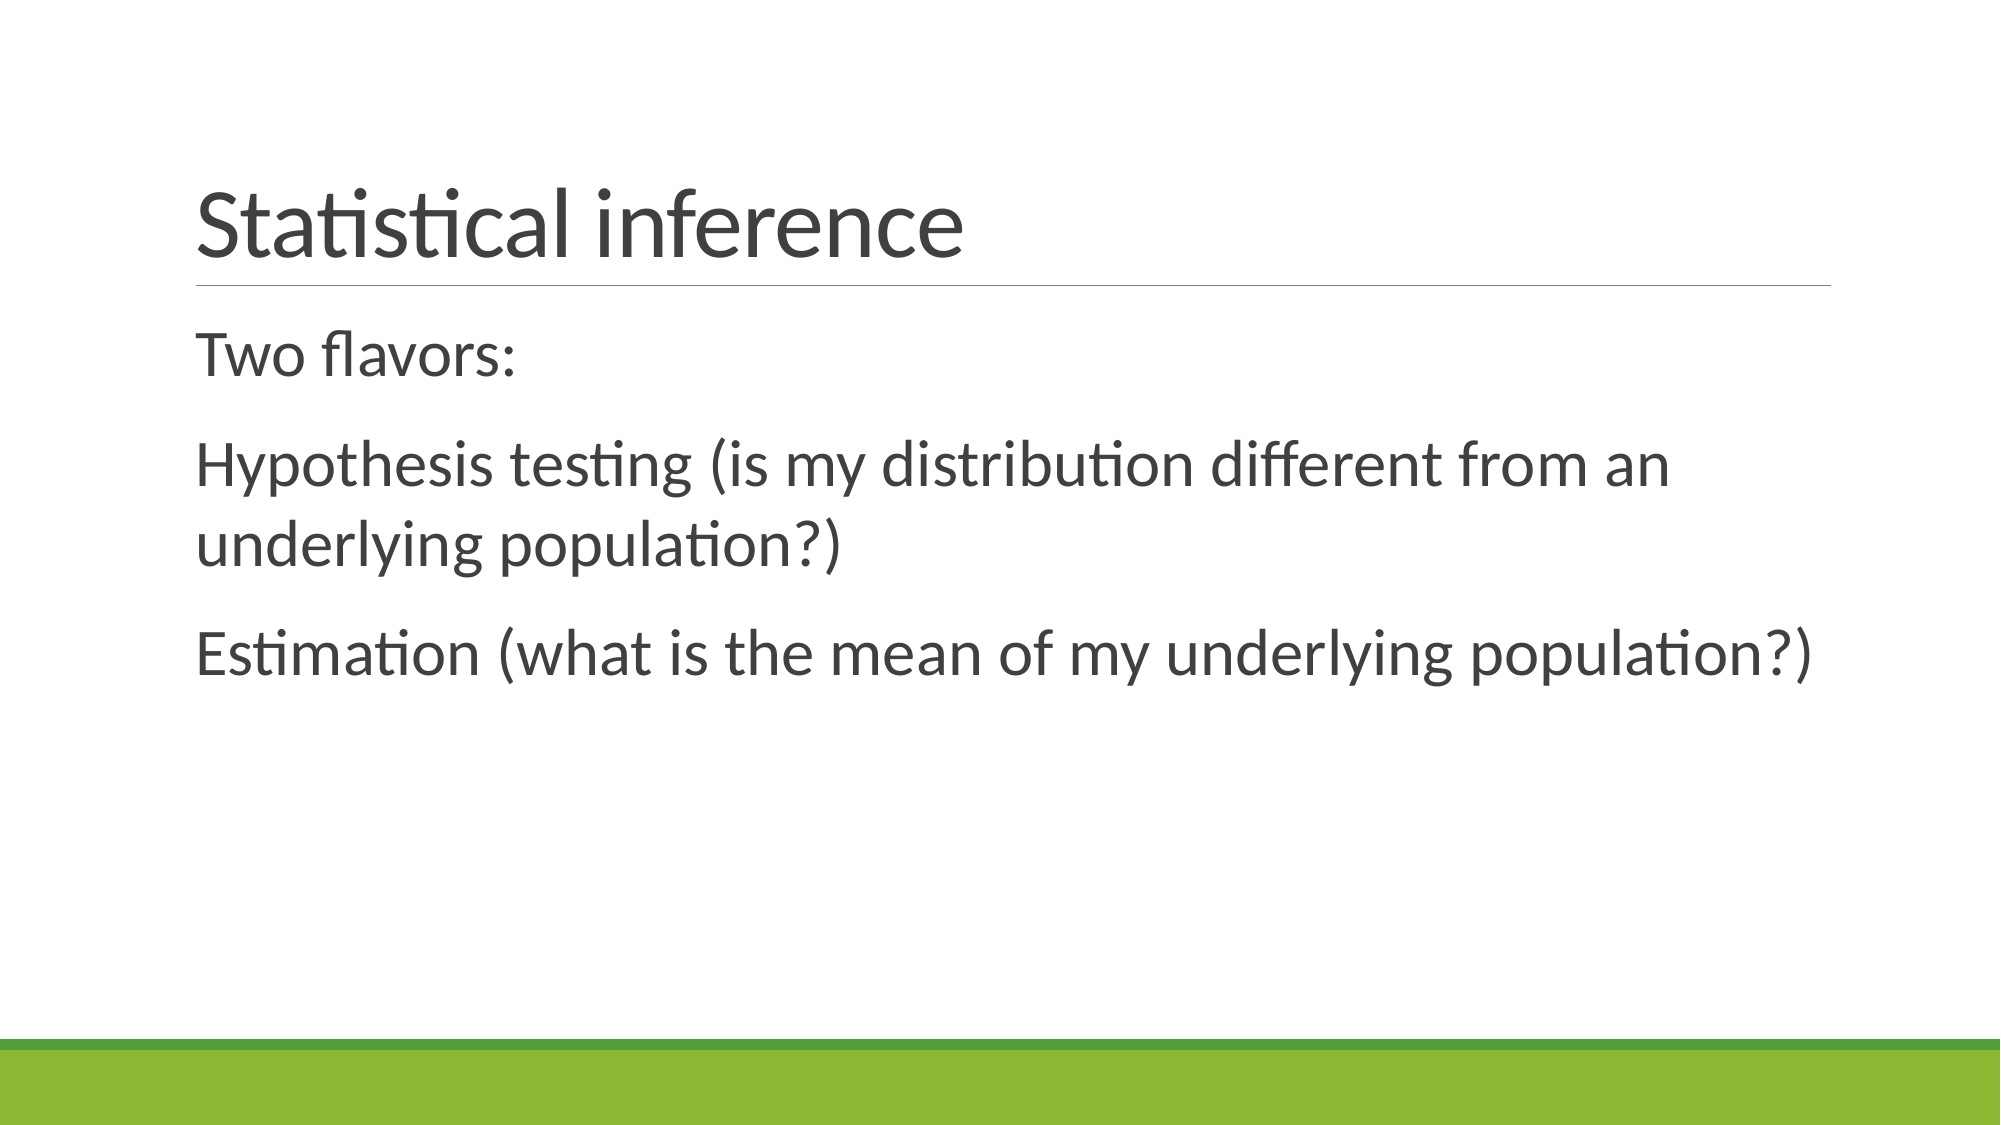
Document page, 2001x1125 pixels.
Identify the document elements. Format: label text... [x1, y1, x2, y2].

title Statistical inference [180, 47, 1830, 285]
list Two flavors: Hypothesis testing (is my distribution different from an underlying population?) Estimation (what is the mean of my underlying population?) [180, 302, 1830, 963]
